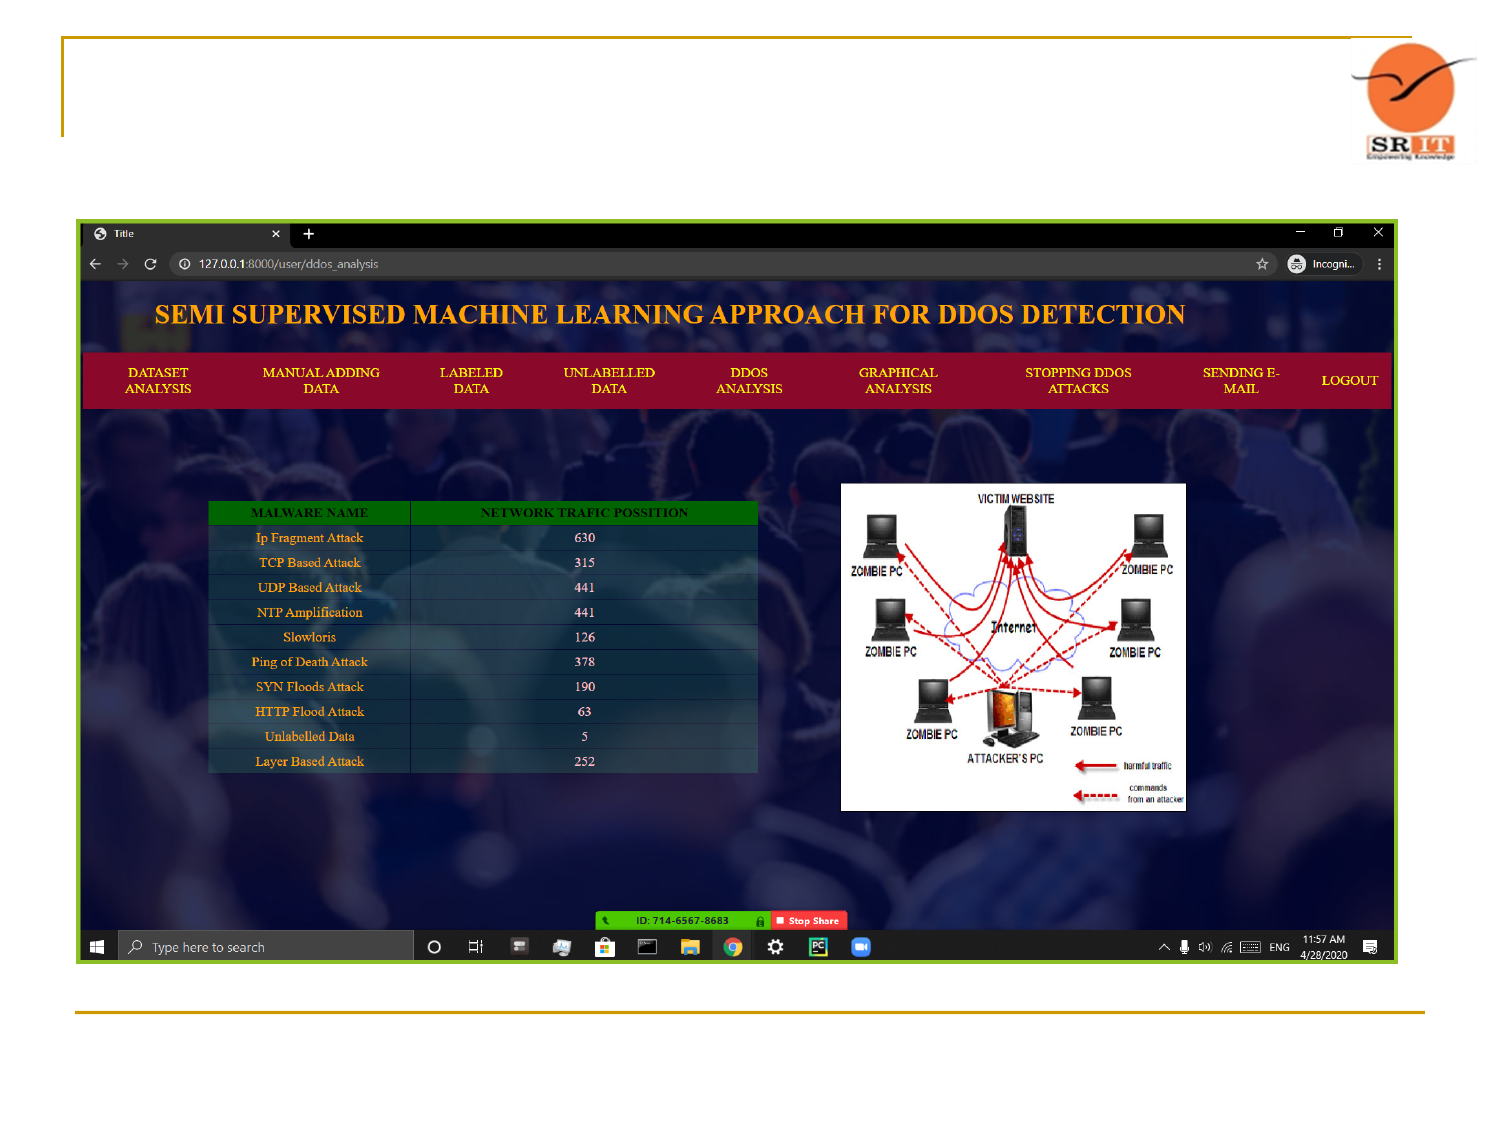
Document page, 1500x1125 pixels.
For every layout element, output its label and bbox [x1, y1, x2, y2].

list [76, 219, 1399, 964]
picture [1350, 37, 1478, 165]
